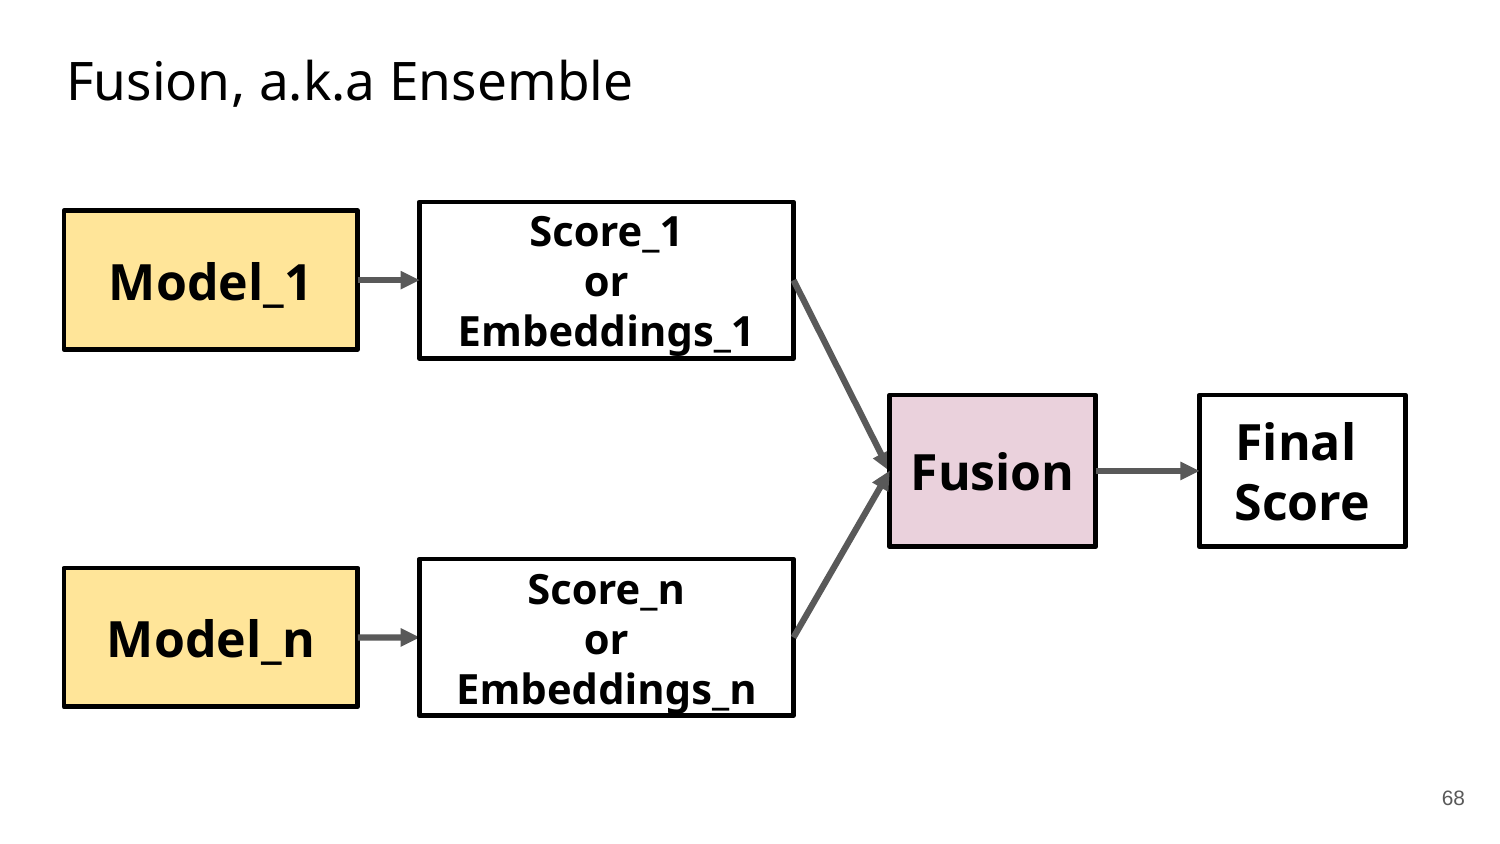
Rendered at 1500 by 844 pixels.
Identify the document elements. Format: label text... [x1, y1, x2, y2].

slide_number ‹#› [1389, 764, 1480, 830]
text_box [793, 470, 890, 638]
title Fusion, a.k.a Ensemble [51, 32, 1449, 127]
text_box Fusion [894, 395, 1096, 547]
text_box Score_1 or Embeddings_1 [419, 201, 794, 359]
text_box Model_n [63, 568, 358, 707]
text_box Final Score [1199, 395, 1406, 547]
text_box Model_1 [63, 210, 358, 350]
text_box Score_n or Embeddings_n [419, 559, 794, 716]
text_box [793, 279, 890, 470]
